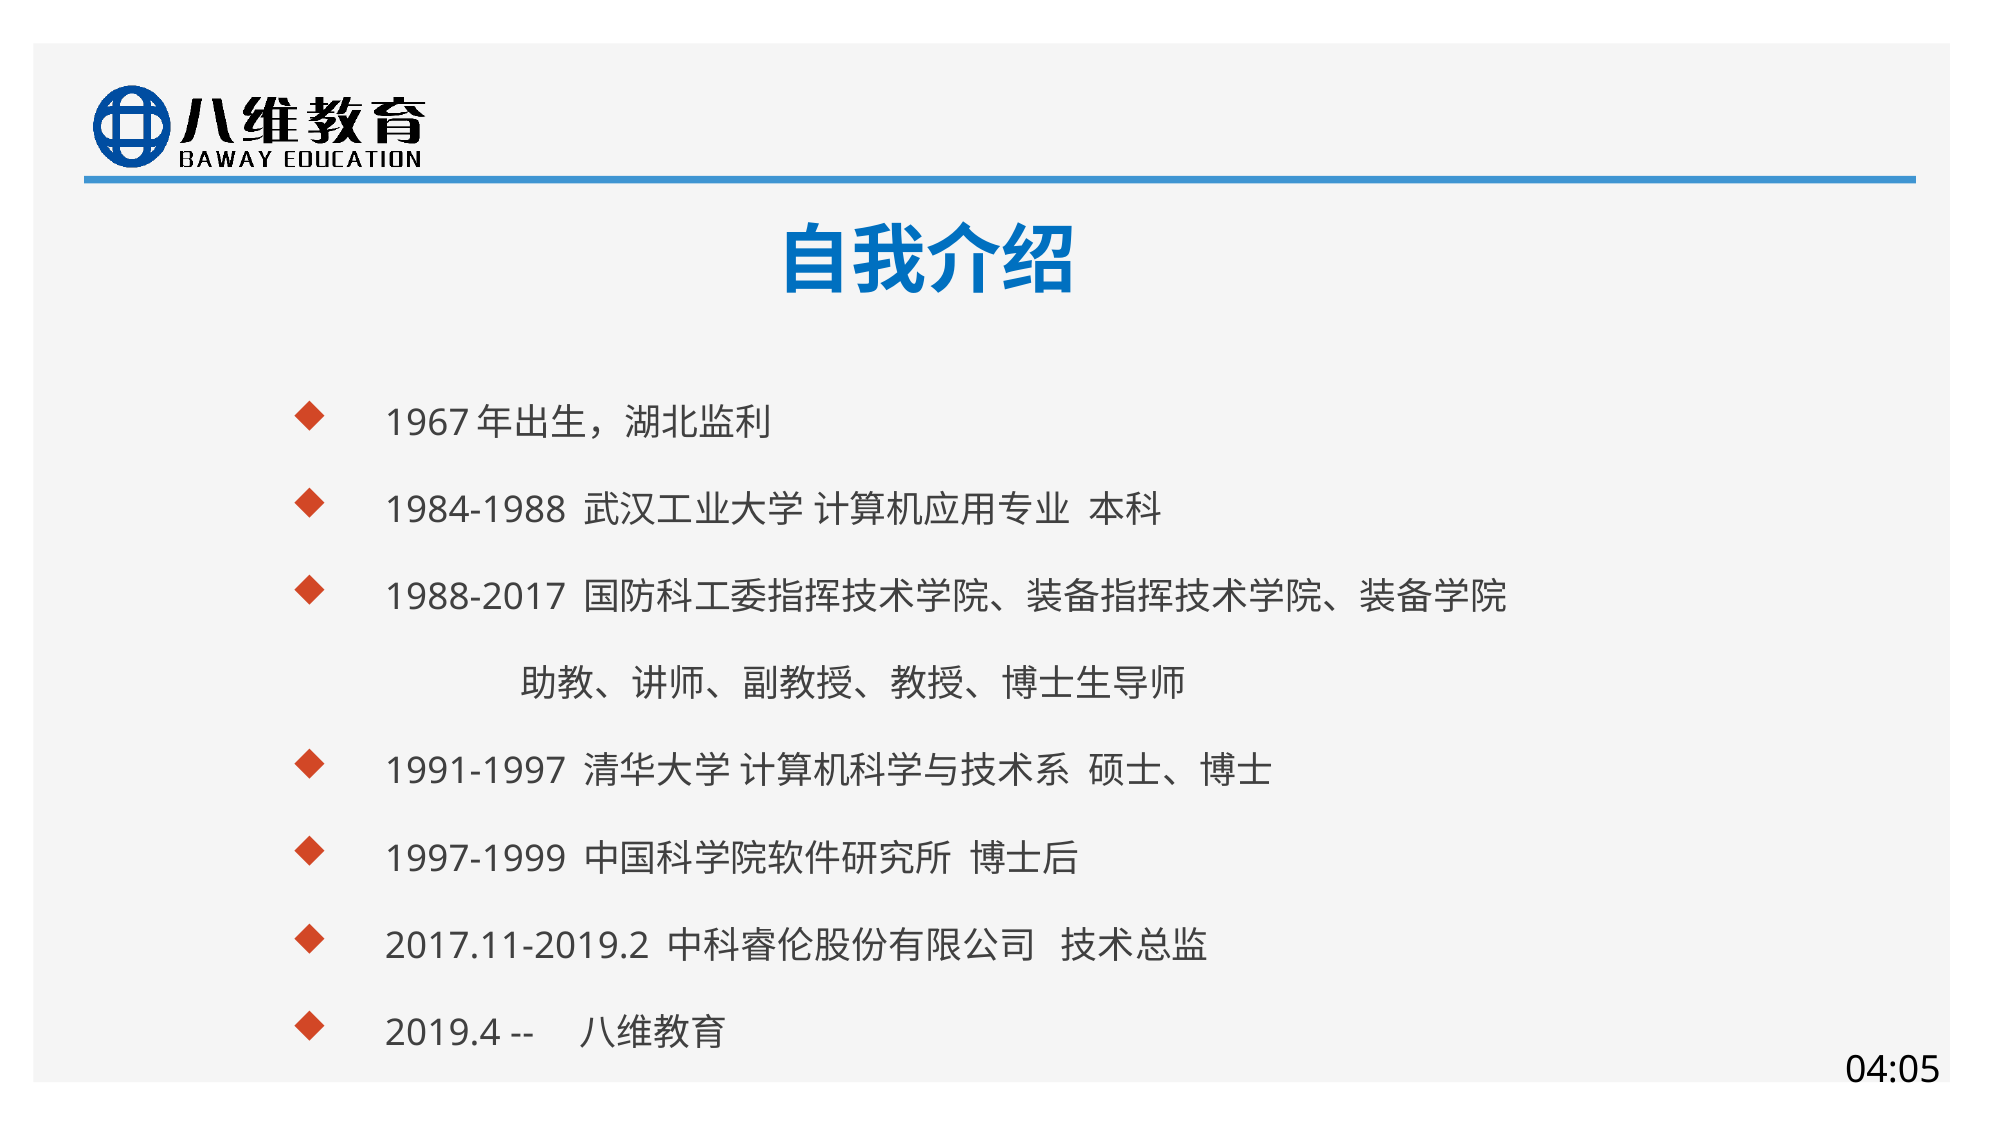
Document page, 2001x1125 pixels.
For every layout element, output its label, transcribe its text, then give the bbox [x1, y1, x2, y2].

subtitle 自我介绍 [107, 203, 1746, 333]
picture [84, 81, 433, 176]
list 1967年出生，湖北监利 1984-1988 武汉工业大学 计算机应用专业 本科 1988-2017 国防科工委指挥技术学院、装备指挥技术学院、装备学院 助教、讲师、副教授、教授、博士生导师 1991-1997 清华大学 计算机科学与技术系 硕士、博士 1997-1999 中国科学院软件研究所 博士后 2017.11-2019.2 中科睿伦股份有限公司 技术总监 2019.4 -- 八维教育 [276, 382, 1779, 1064]
